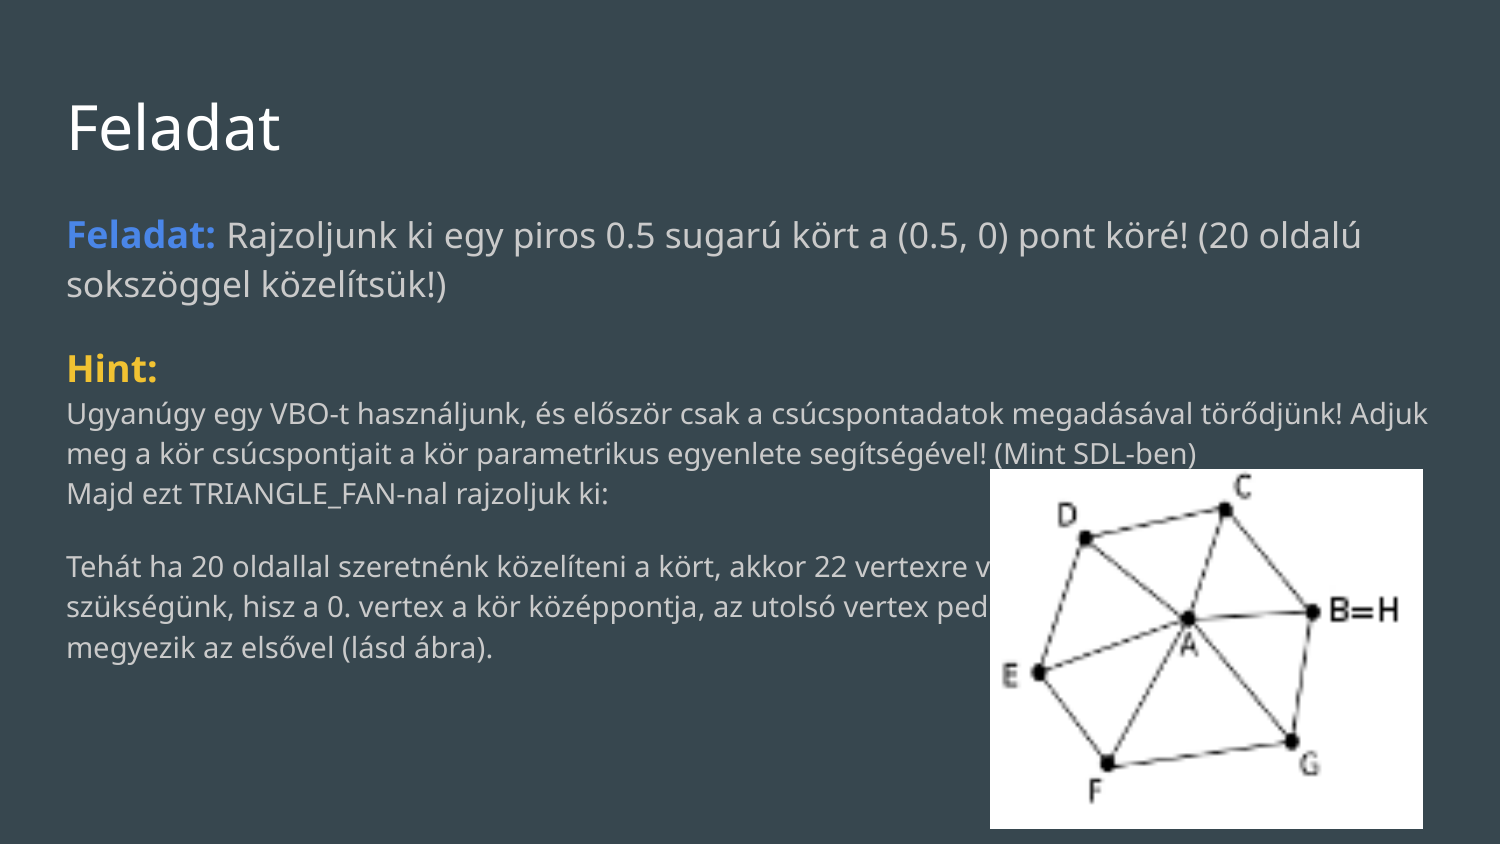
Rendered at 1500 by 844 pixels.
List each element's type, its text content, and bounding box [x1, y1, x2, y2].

title Feladat [51, 72, 1449, 167]
list Feladat: Rajzoljunk ki egy piros 0.5 sugarú kört a (0.5, 0) pont köré! (20 oldalú sokszöggel közelítsük!) Hint: Ugyanúgy egy VBO-t használjunk, és először csak a csúcspontadatok megadásával törődjünk! Adjuk meg a kör csúcspontjait a kör parametrikus egyenlete segítségével! (Mint SDL-ben) Majd ezt TRIANGLE_FAN-nal rajzoljuk ki: Tehát ha 20 oldallal szeretnénk közelíteni a kört, akkor 22 vertexre van szükségünk, hisz a 0. vertex a kör középpontja, az utolsó vertex pedig megyezik az elsővel (lásd ábra). [51, 189, 1449, 750]
picture [989, 469, 1423, 830]
